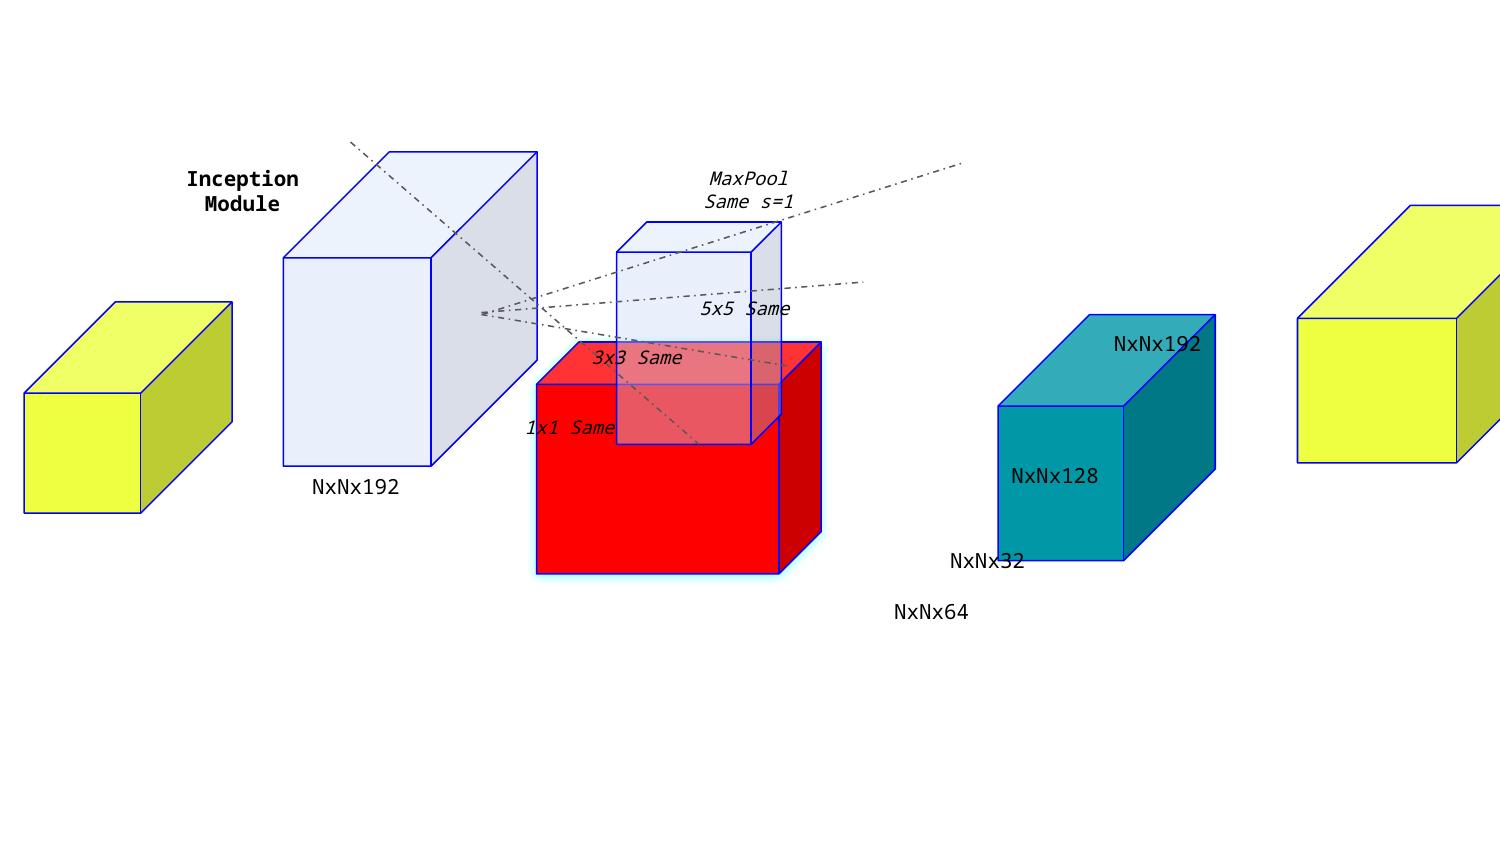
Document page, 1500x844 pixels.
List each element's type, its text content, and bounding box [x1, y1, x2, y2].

text_box [141, 303, 232, 512]
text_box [24, 302, 231, 393]
text_box [24, 301, 233, 514]
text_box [283, 141, 1500, 638]
text_box Inception Module [178, 165, 277, 219]
